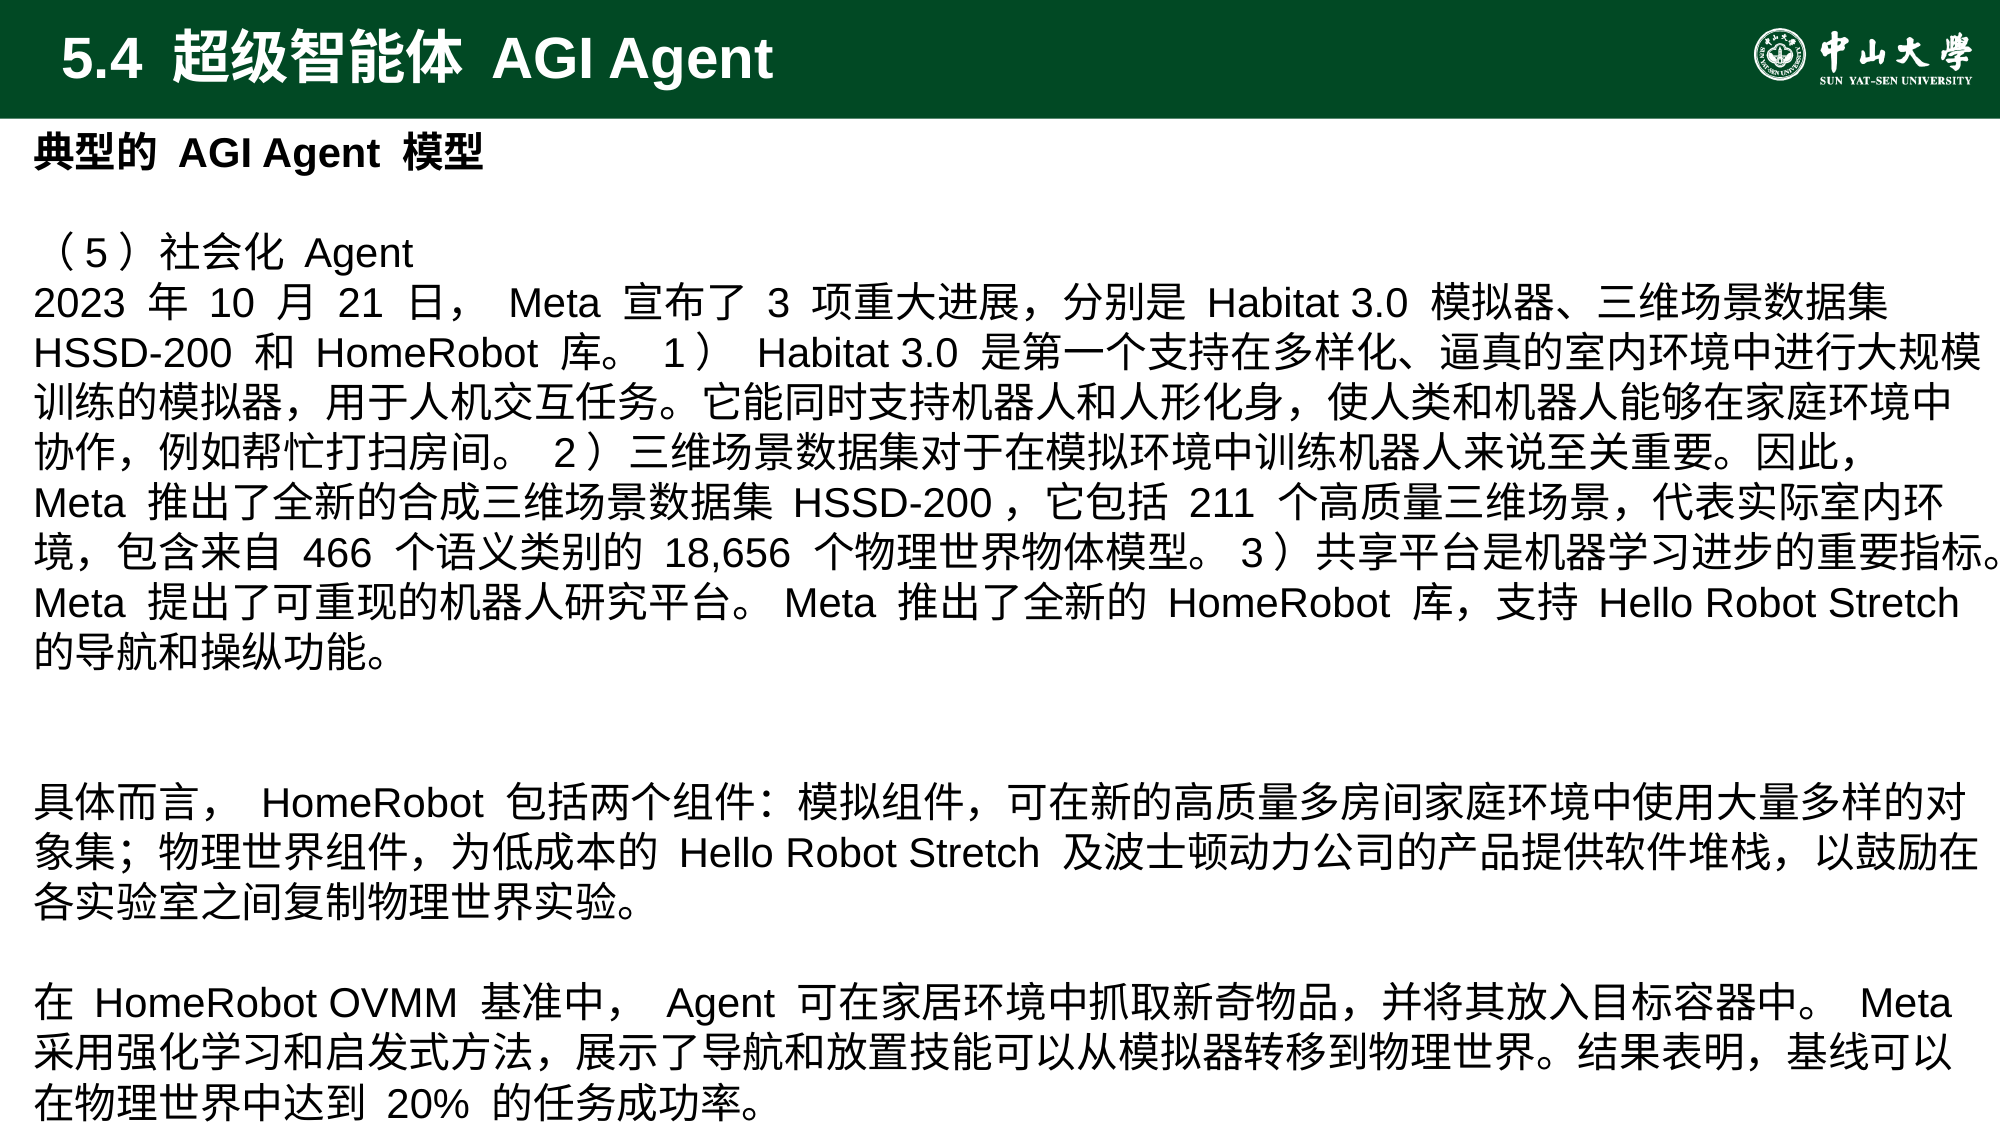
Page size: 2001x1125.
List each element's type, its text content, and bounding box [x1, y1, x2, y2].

picture [1740, 11, 2000, 107]
title 5.4 超级智能体 AGI Agent [46, 0, 1723, 118]
text_box 典型的 AGI Agent 模型 （5）社会化 Agent 2023 年 10 月 21 日， Meta 宣布了 3 项重大进展，分别是 Habitat 3.0 模拟器、三维场景数据集 HSSD-200 和 HomeRobot 库。 1） Habitat 3.0 是第一个支持在多样化、逼真的室内环境中进行大规模训练的模拟器，用于人机交互任务。它能同时支持机器人和人形化身，使人类和机器人能够在家庭环境中协作，例如帮忙打扫房间。 2）三维场景数据集对于在模拟环境中训练机器人来说至关重要。因此， Meta 推出了全新的合成三维场景数据集 HSSD-200，它包括 211 个高质量三维场景，代表实际室内环境，包含来自 466 个语义类别的 18,656 个物理世界物体模型。3）共享平台是机器学习进步的重要指标。Meta 提出了可重现的机器人研究平台。Meta 推出了全新的 HomeRobot 库，支持 Hello Robot Stretch 的导航和操纵功能。 具体而言， HomeRobot 包括两个组件：模拟组件，可在新的高质量多房间家庭环境中使用大量多样的对象集；物理世界组件，为低成本的 Hello Robot Stretch 及波士顿动力公司的产品提供软件堆栈，以鼓励在各实验室之间复制物理世界实验。 在 HomeRobot OVMM 基准中， Agent 可在家居环境中抓取新奇物品，并将其放入目标容器中。 Meta 采用强化学习和启发式方法，展示了导航和放置技能可以从模拟器转移到物理世界。结果表明，基线可以在物理世界中达到 20% 的任务成功率。 [18, 118, 2000, 1125]
